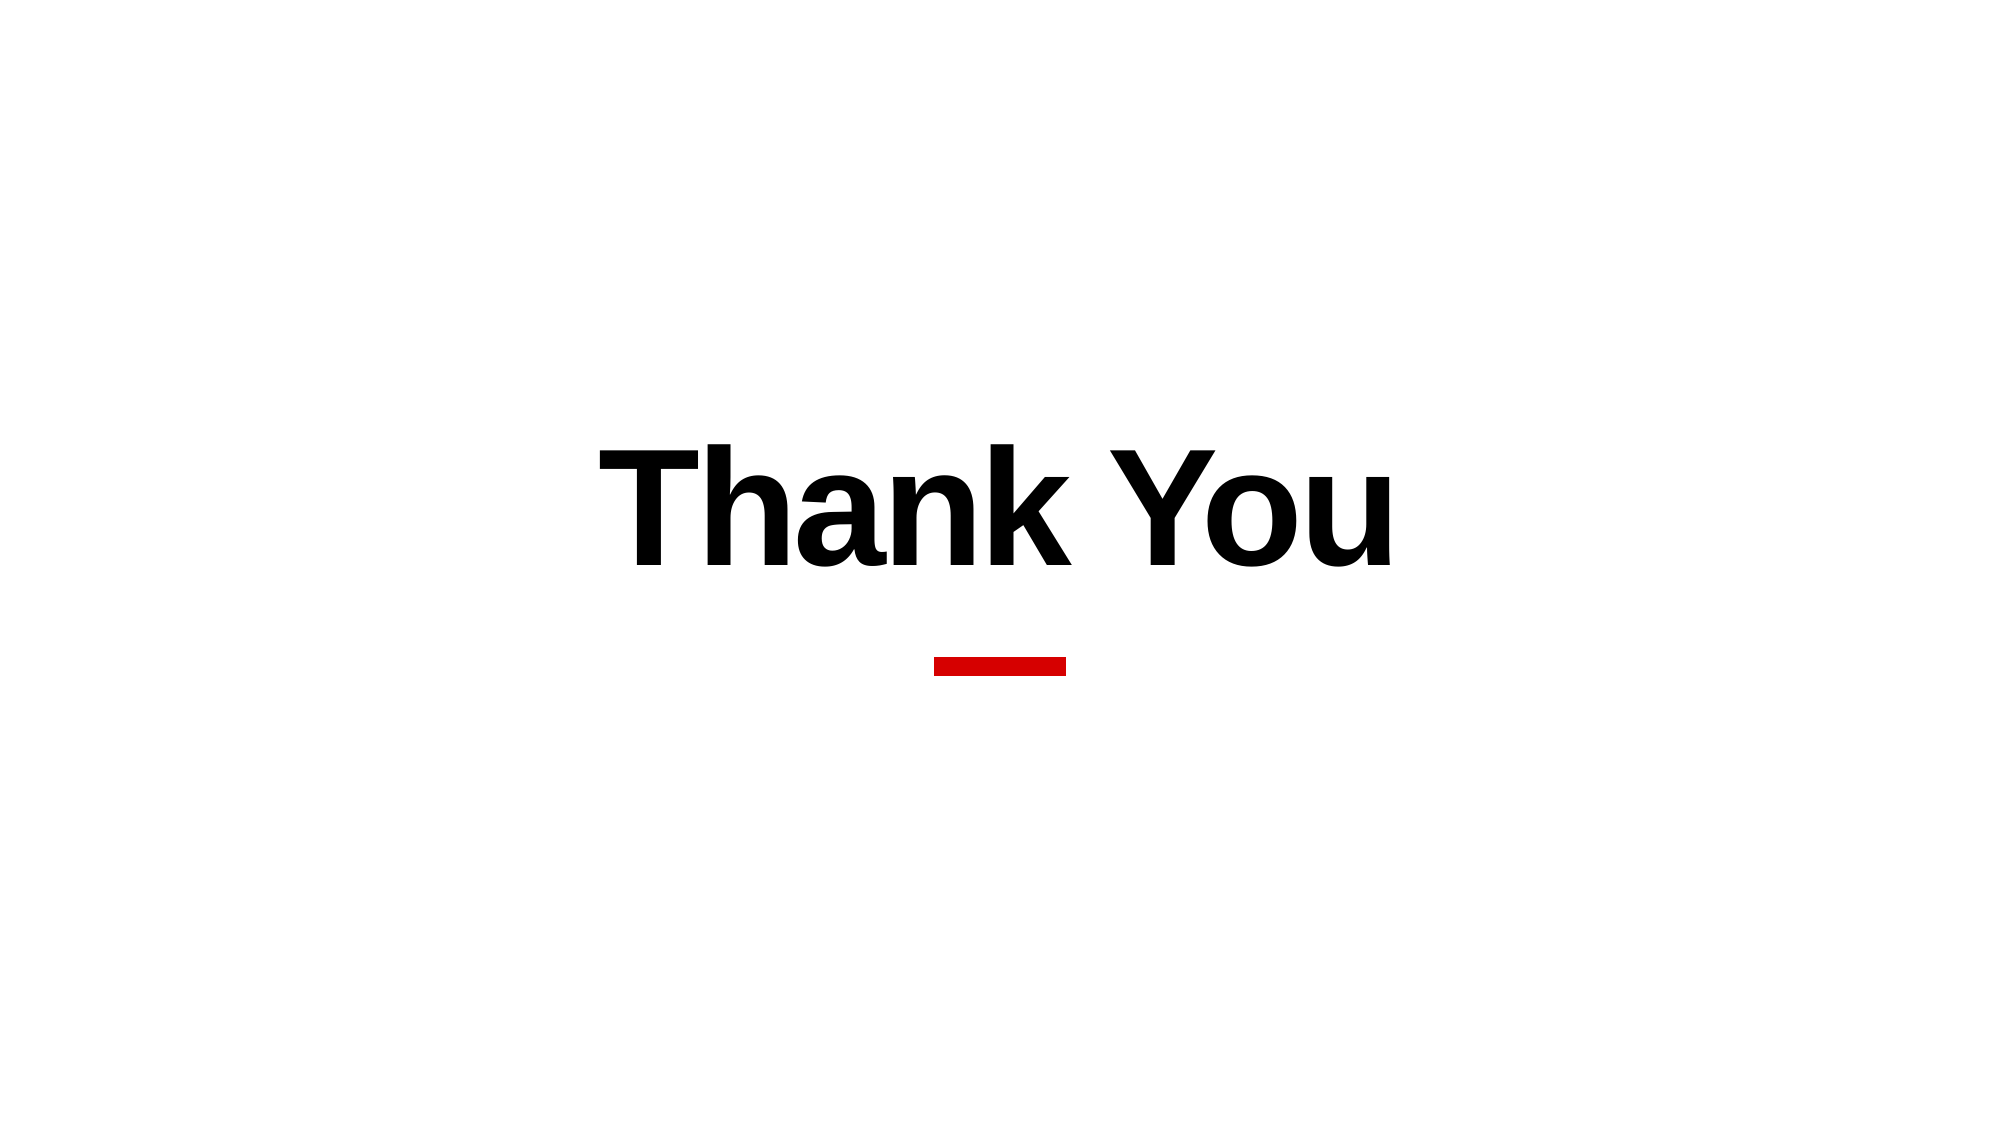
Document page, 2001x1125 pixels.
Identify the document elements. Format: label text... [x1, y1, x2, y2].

title Thank You [231, 396, 1769, 621]
